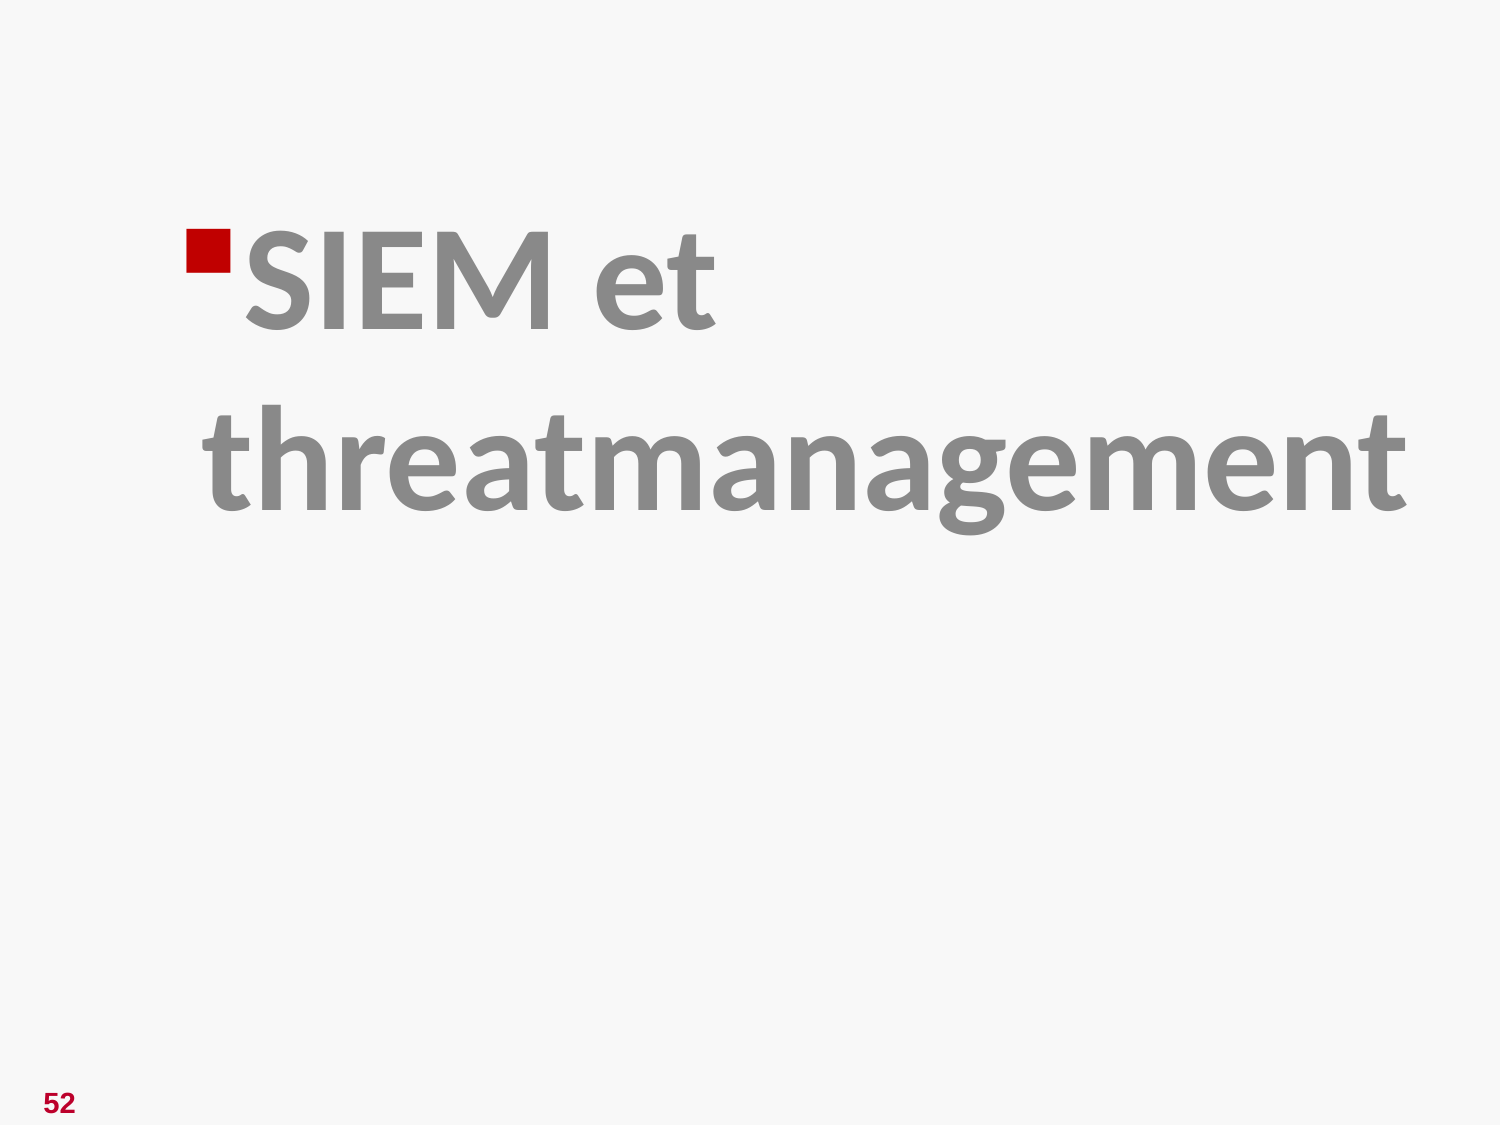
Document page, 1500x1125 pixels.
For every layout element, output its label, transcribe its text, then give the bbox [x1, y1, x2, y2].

text_box SIEM et threatmanagement [159, 172, 1435, 419]
